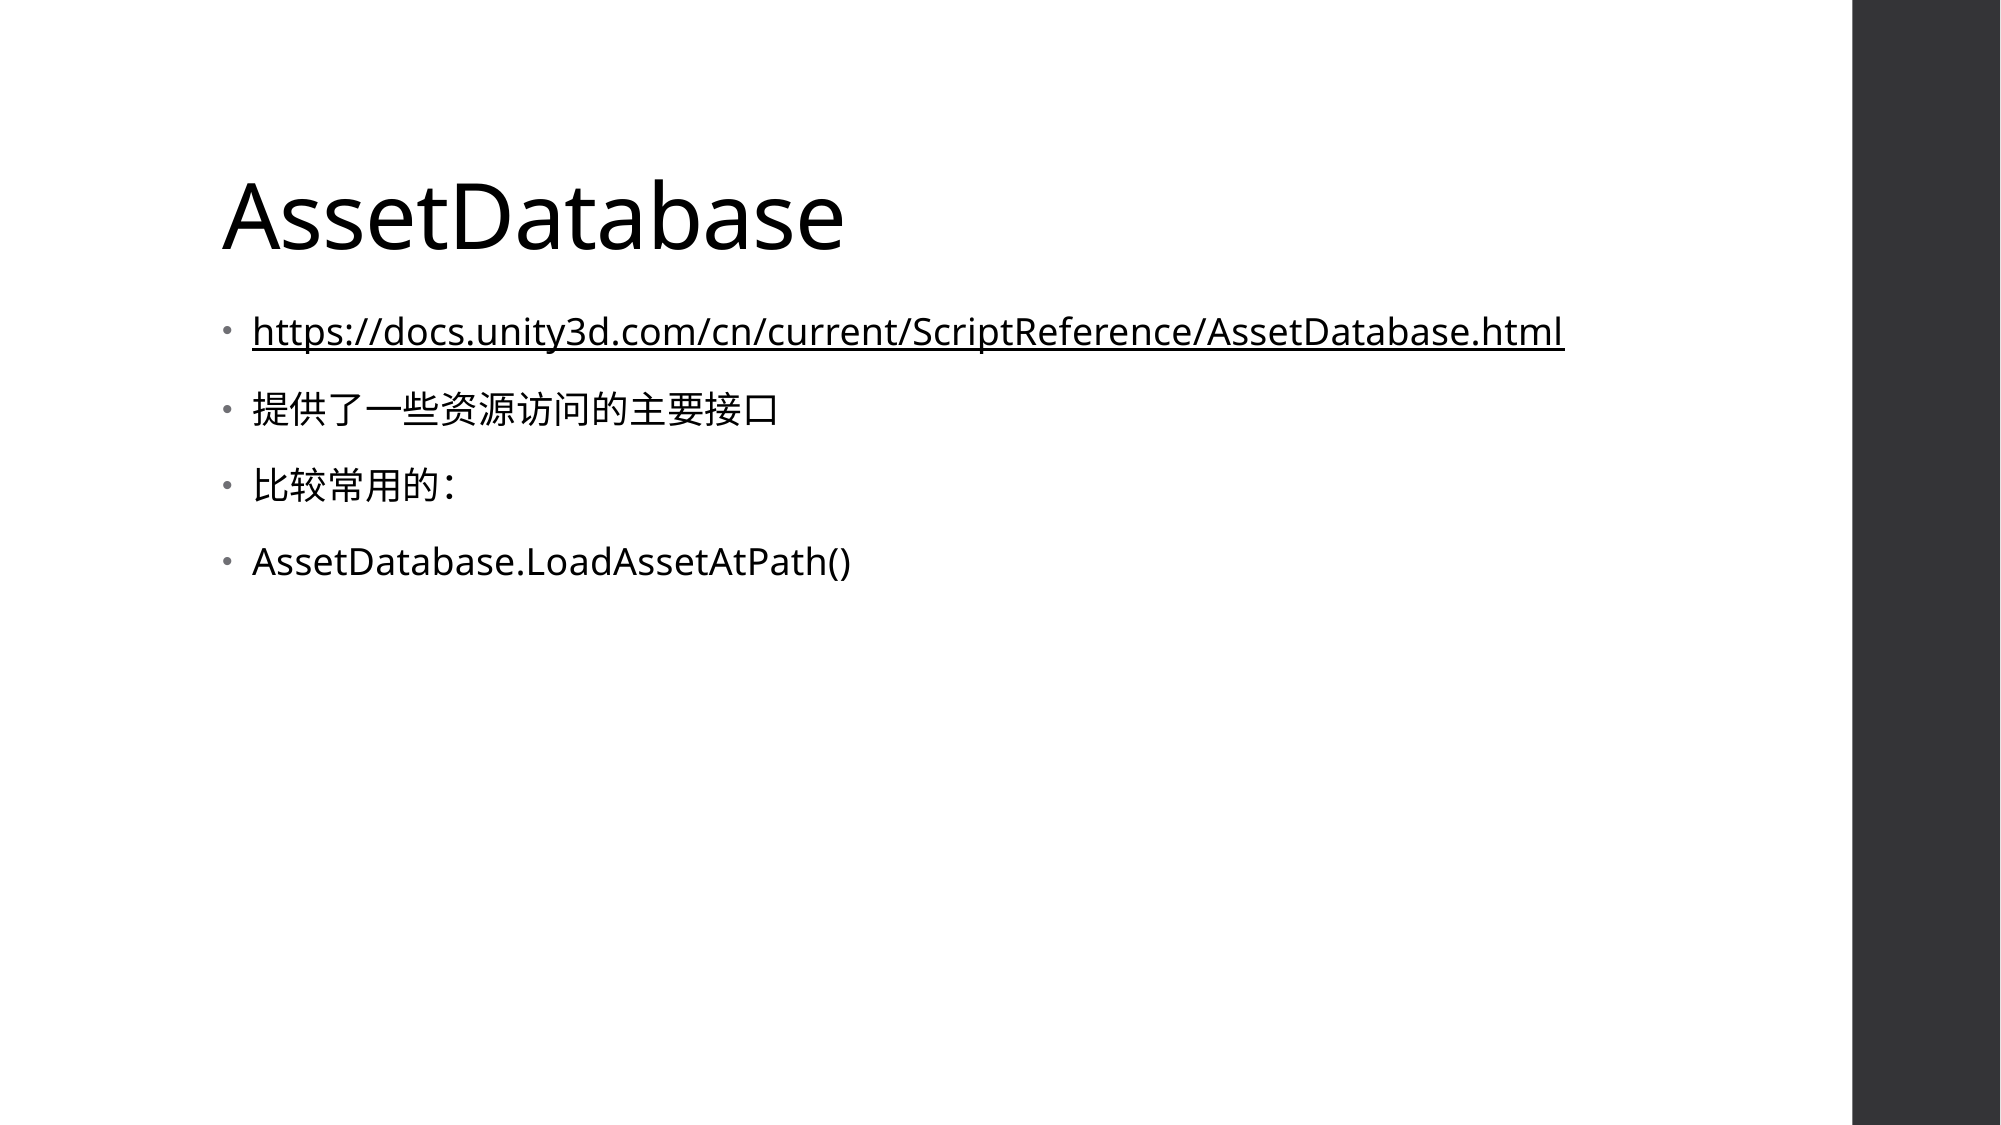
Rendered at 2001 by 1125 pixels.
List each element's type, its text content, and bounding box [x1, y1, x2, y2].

title AssetDatabase [206, 60, 1797, 278]
list https://docs.unity3d.com/cn/current/ScriptReference/AssetDatabase.html 提供了一些资源访问的主要接口 比较常用的： AssetDatabase.LoadAssetAtPath() [206, 299, 1617, 1014]
